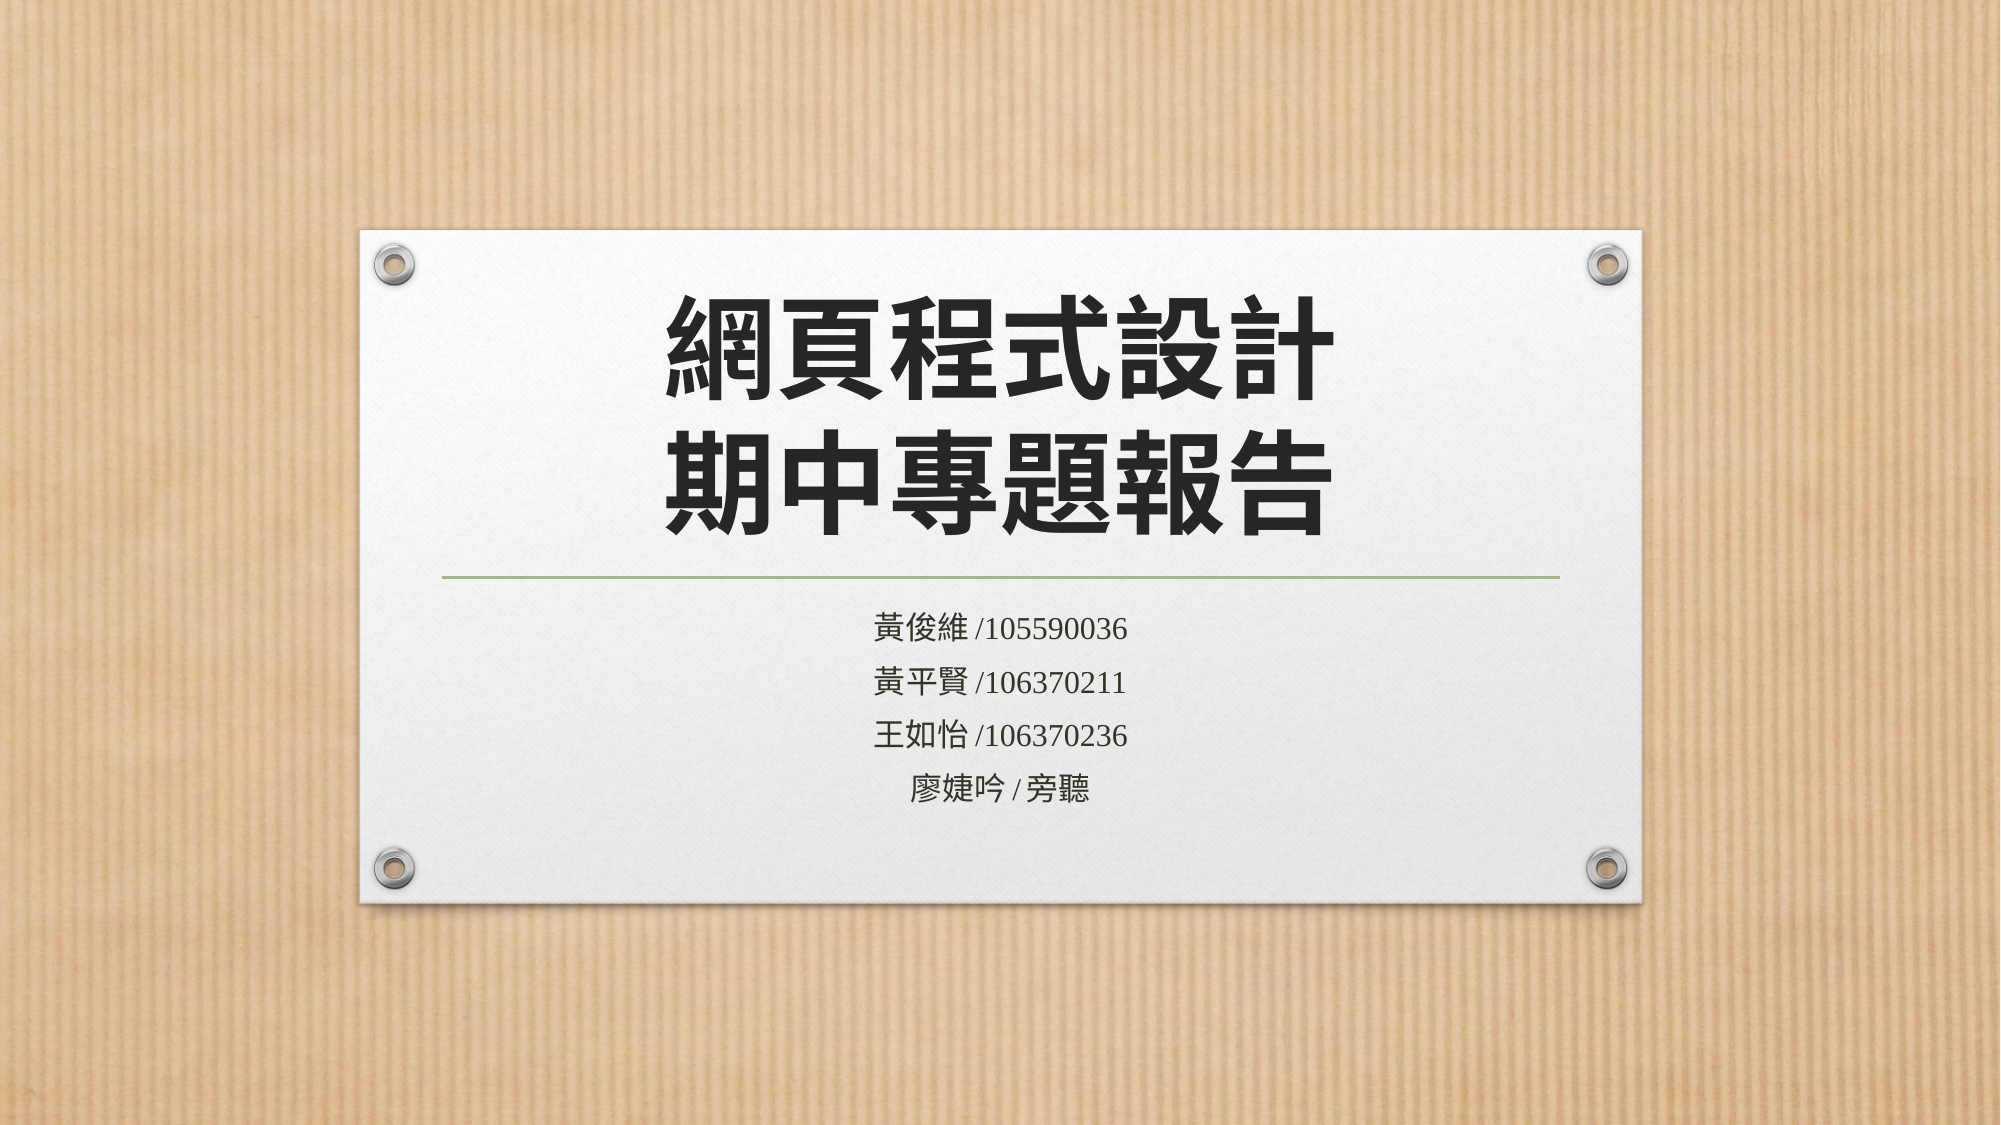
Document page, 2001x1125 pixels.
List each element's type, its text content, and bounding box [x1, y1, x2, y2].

title 網頁程式設計 期中專題報告 [441, 306, 1560, 556]
subtitle 黃俊維/105590036 黃平賢/106370211 王如怡/106370236 廖婕吟/旁聽 [441, 600, 1560, 817]
picture [0, 0, 2001, 1125]
